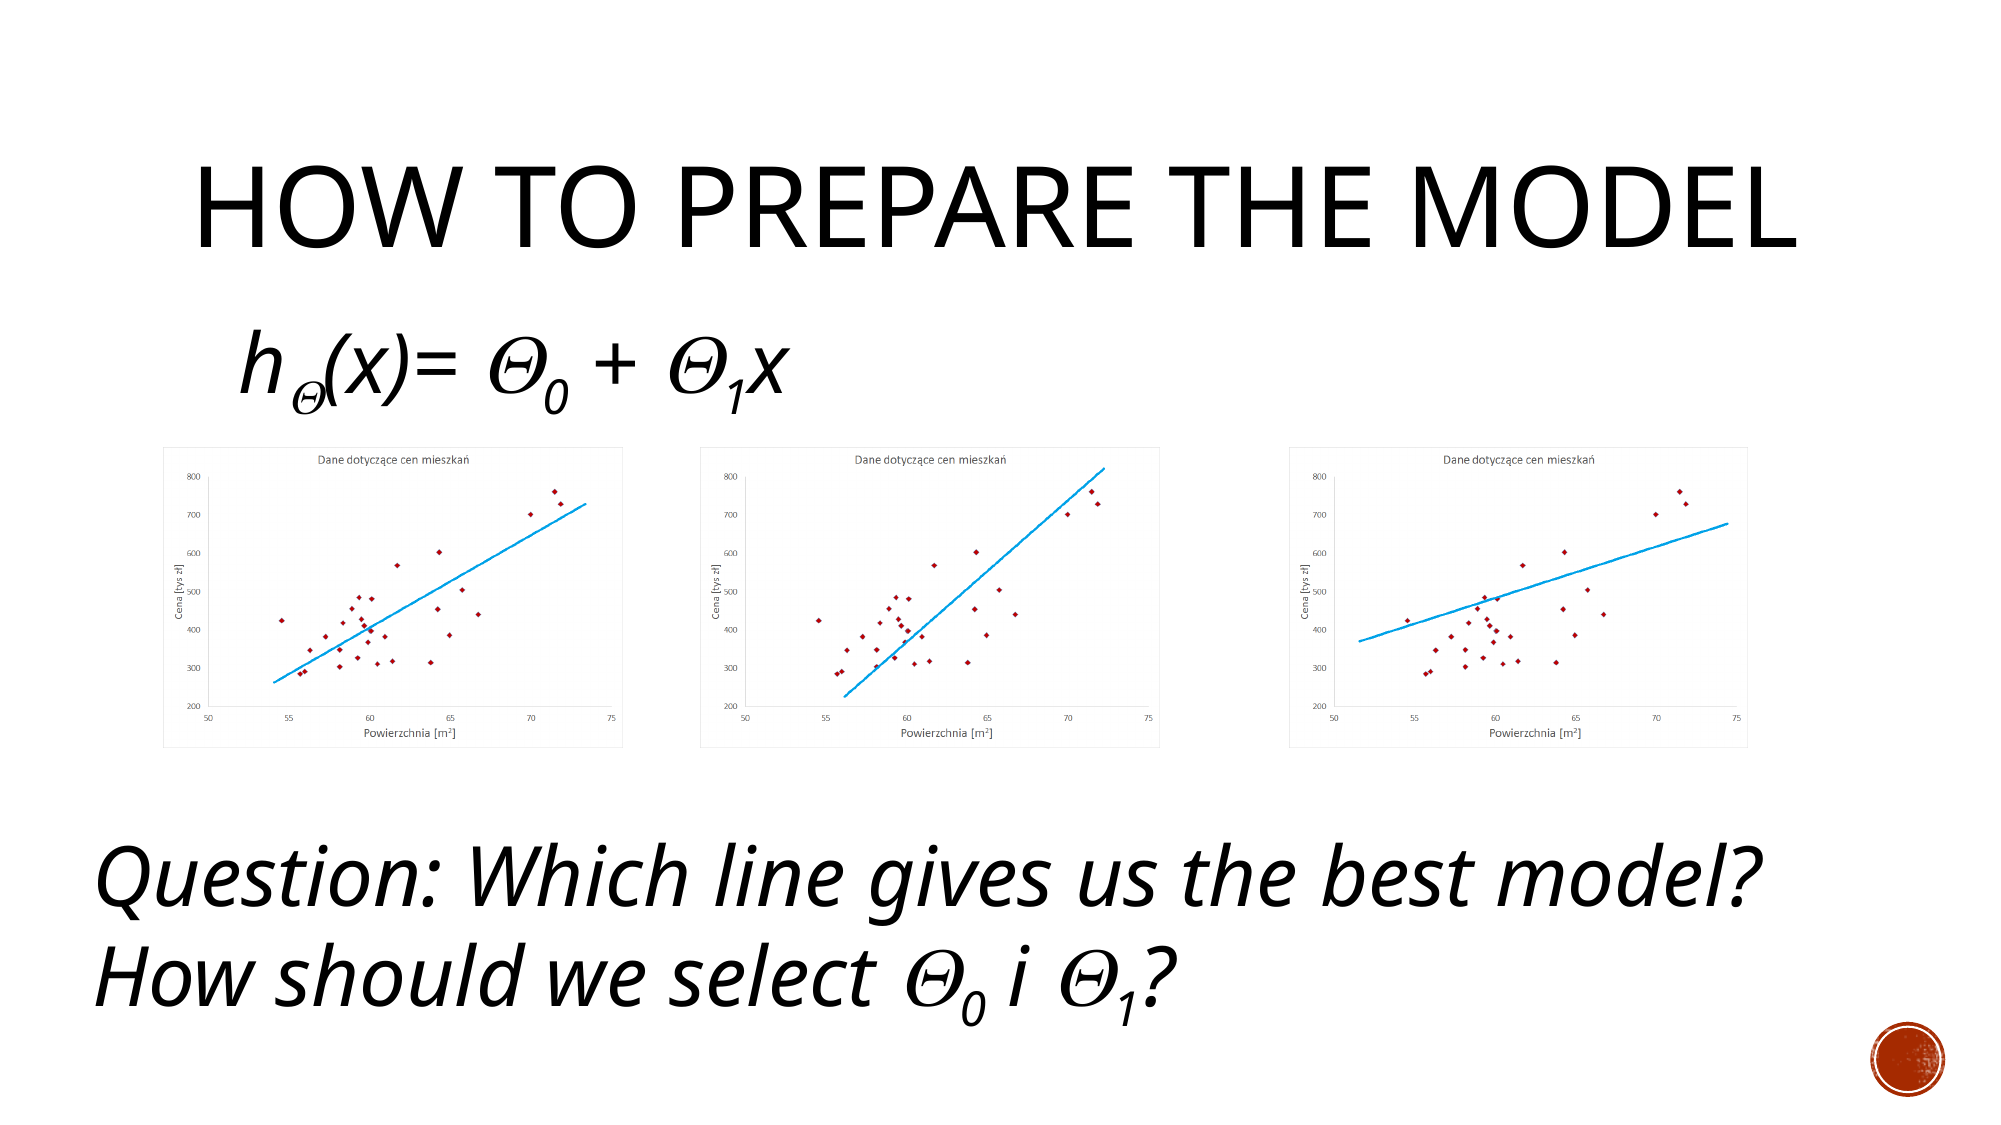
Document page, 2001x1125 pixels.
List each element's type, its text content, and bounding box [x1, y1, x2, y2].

picture [1289, 447, 1748, 748]
picture [163, 447, 623, 748]
picture [700, 447, 1160, 748]
text_box h(x)= 0 + 1x [224, 303, 904, 432]
title How to prepare the modeL [175, 79, 1826, 344]
text_box Question: Which line gives us the best model? How should we select 0 i 1? [77, 815, 1887, 1044]
